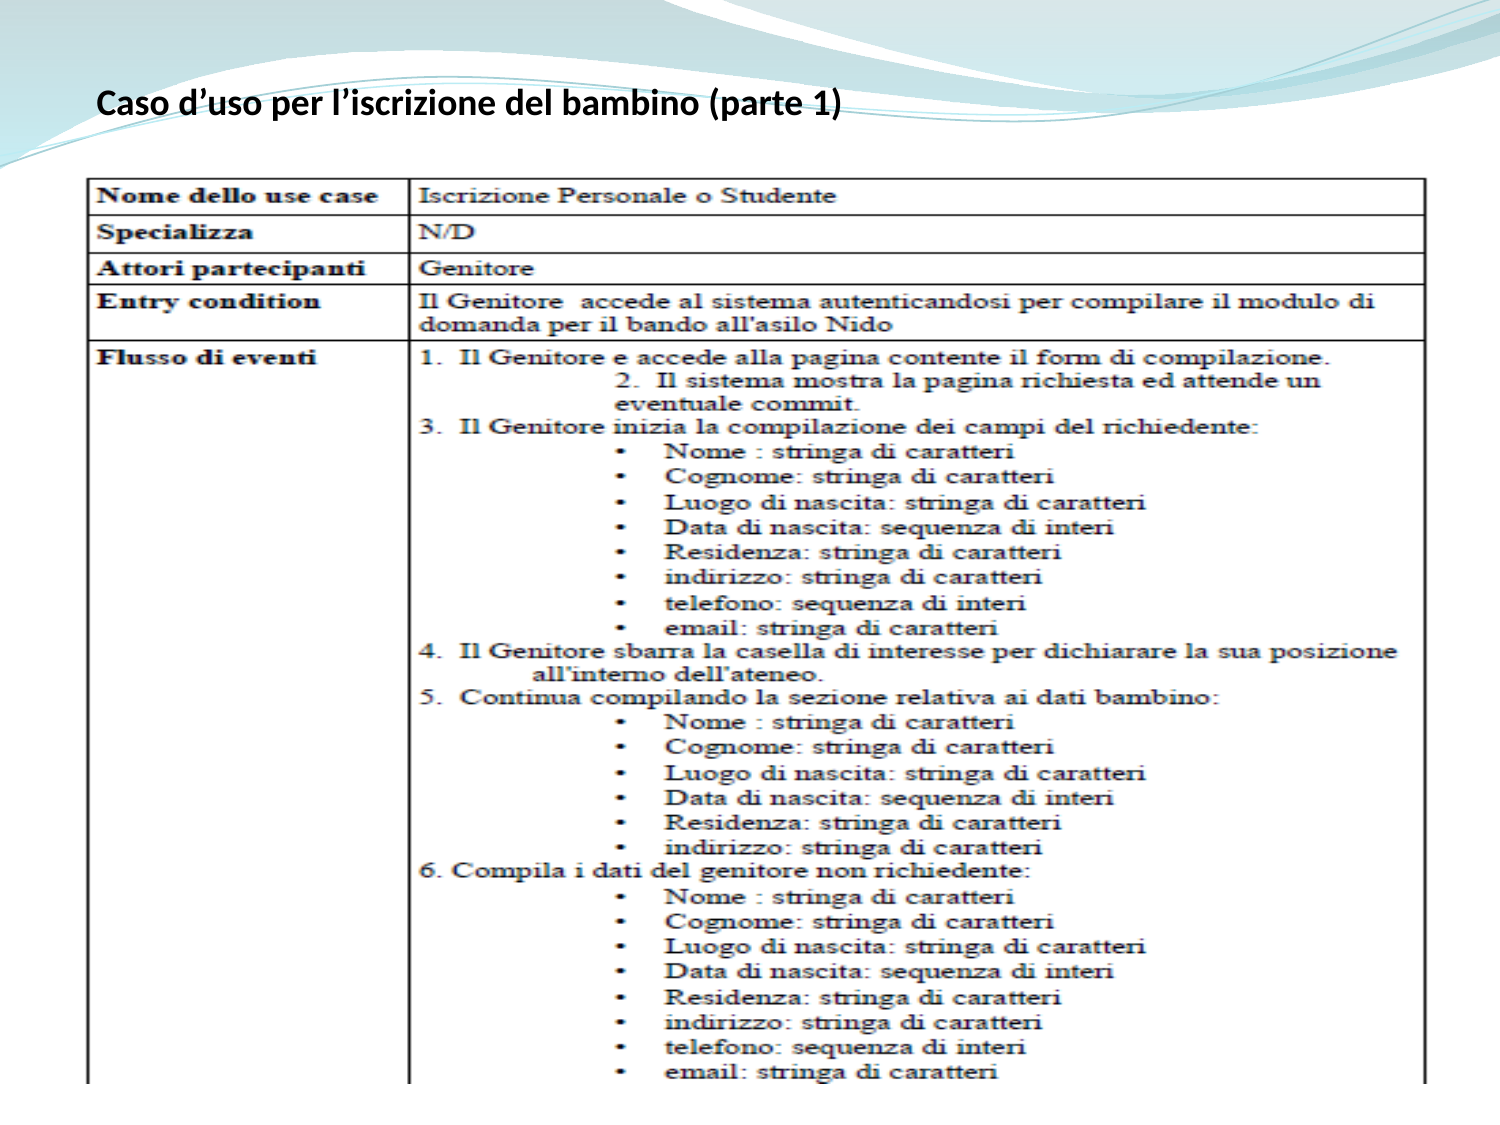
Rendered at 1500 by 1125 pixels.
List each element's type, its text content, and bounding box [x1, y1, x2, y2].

picture [81, 175, 1430, 1084]
text_box Caso d’uso per l’iscrizione del bambino (parte 1) [81, 70, 891, 130]
